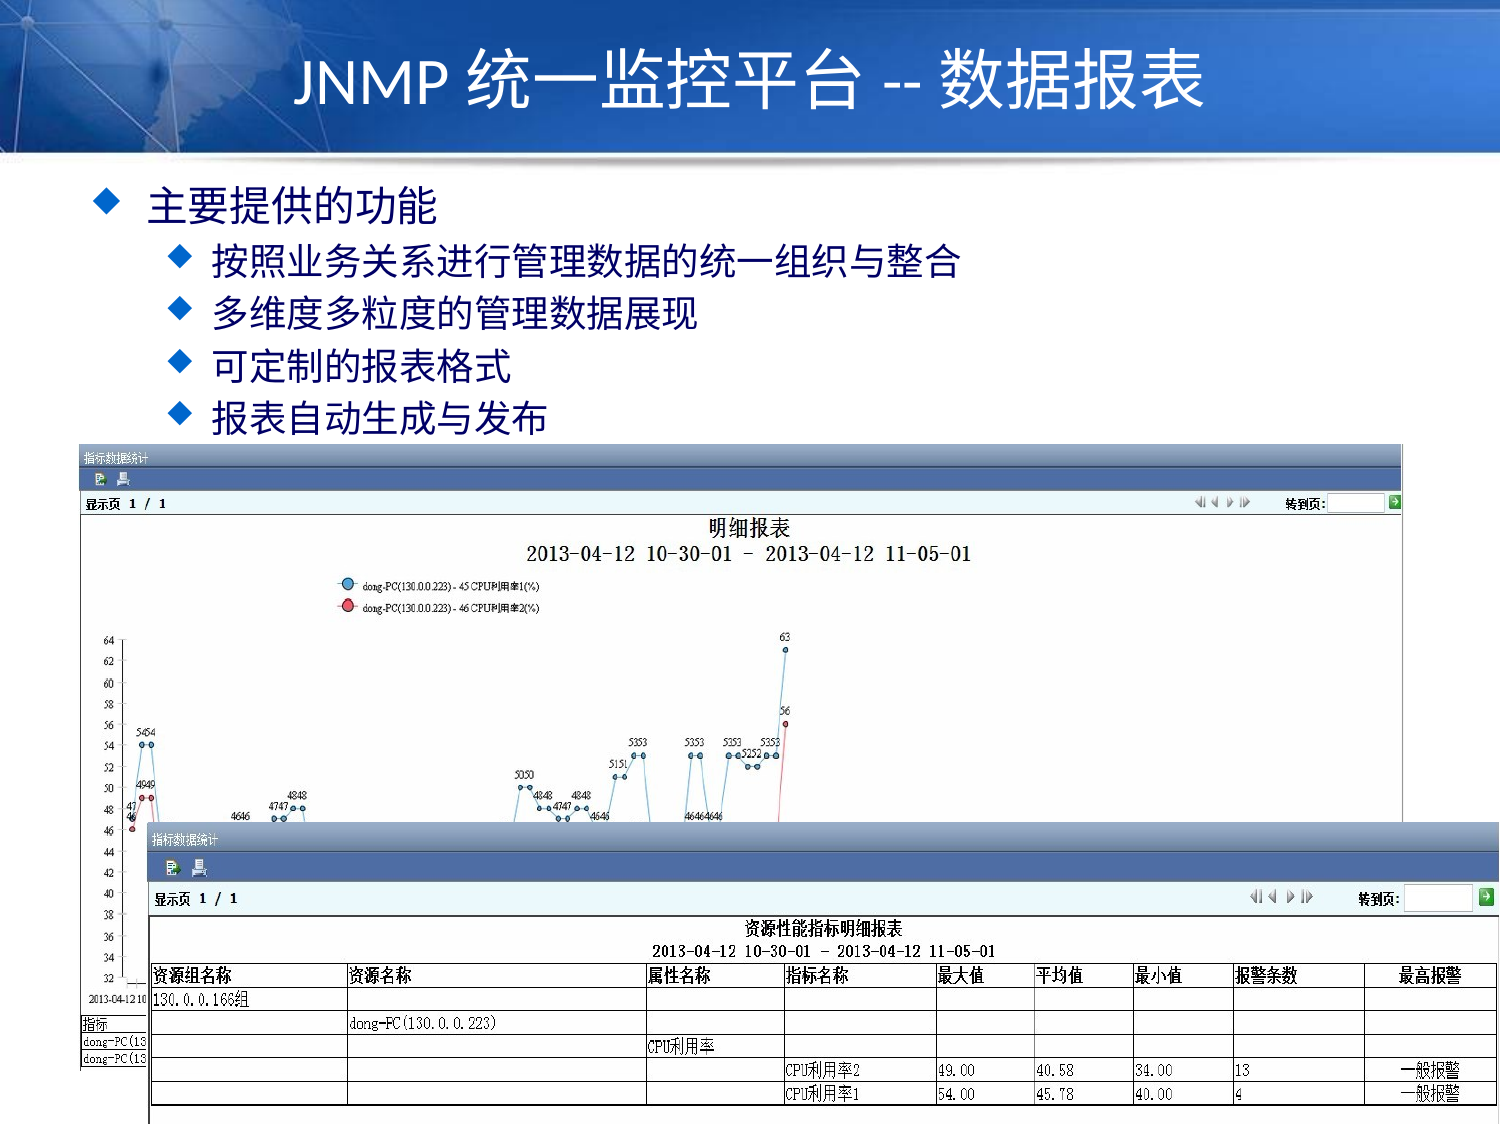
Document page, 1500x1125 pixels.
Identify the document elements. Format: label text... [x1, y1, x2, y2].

picture [0, 0, 1500, 1125]
title JNMP统一监控平台--数据报表 [74, 6, 1426, 148]
list 主要提供的功能 按照业务关系进行管理数据的统一组织与整合 多维度多粒度的管理数据展现 可定制的报表格式 报表自动生成与发布 [74, 172, 1306, 446]
